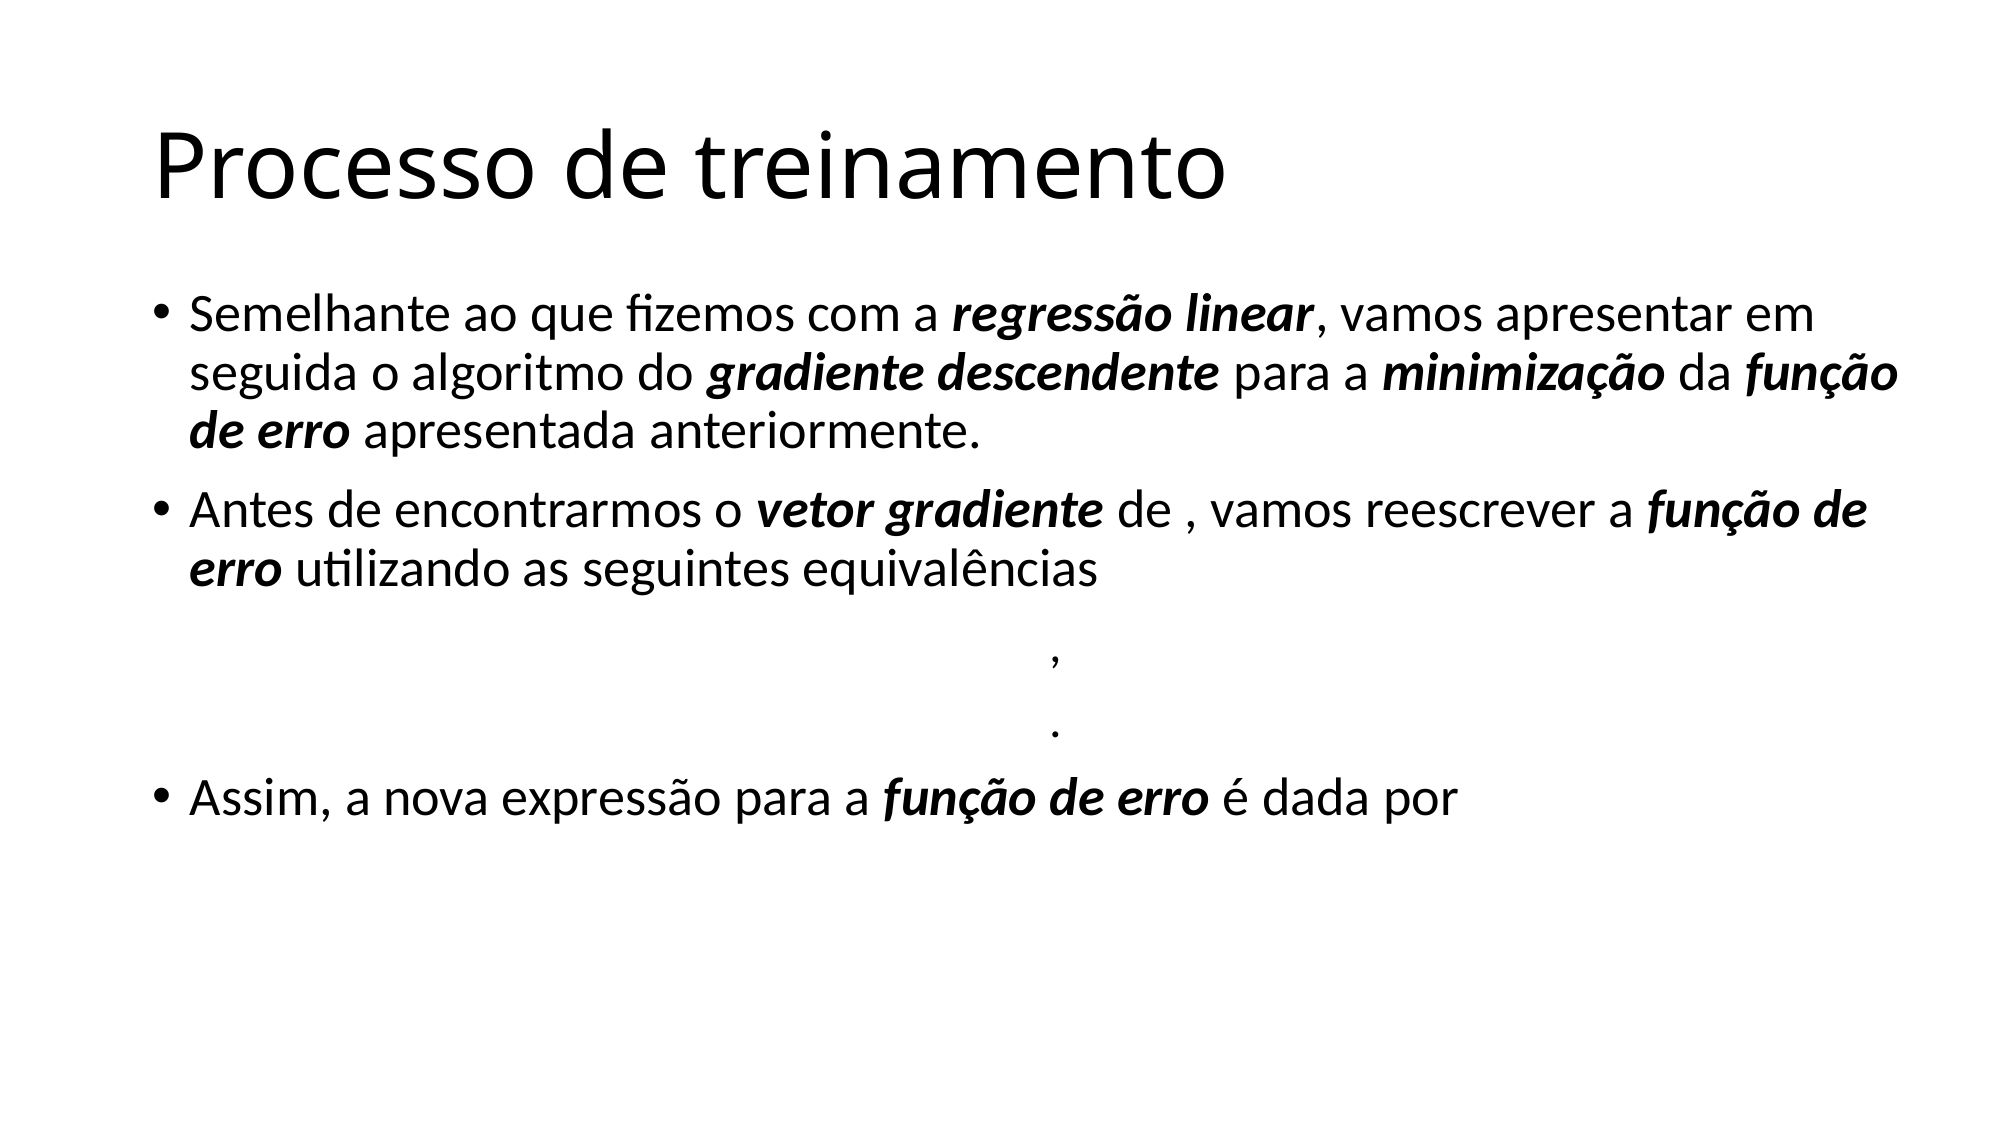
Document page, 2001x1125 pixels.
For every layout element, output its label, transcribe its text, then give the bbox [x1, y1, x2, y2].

title Processo de treinamento [137, 59, 1863, 278]
